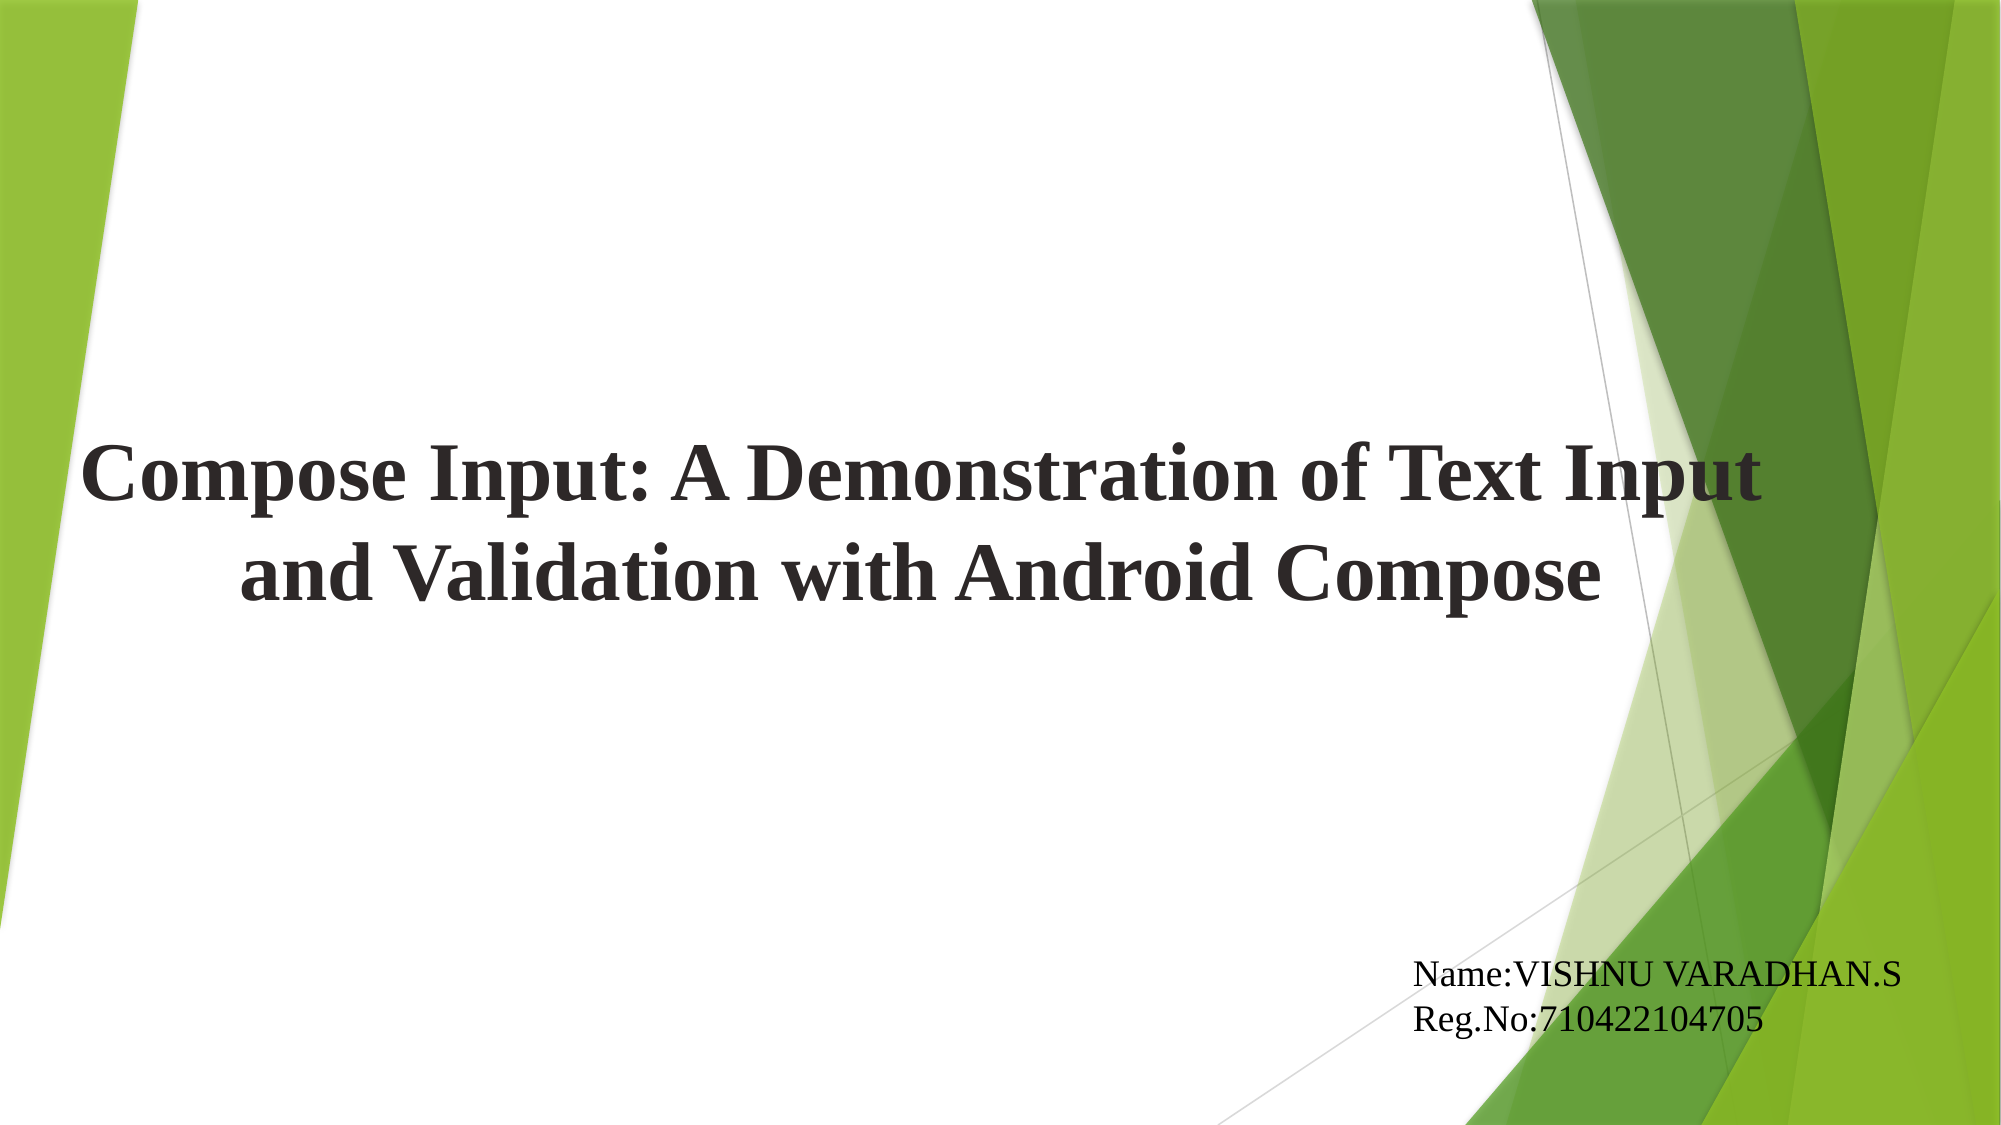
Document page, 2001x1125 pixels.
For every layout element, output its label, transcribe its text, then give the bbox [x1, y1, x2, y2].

text_box Name:VISHNU VARADHAN.S Reg.No:710422104705 [1398, 941, 1969, 1091]
title Compose Input: A Demonstration of Text Input and Validation with Android Compose [17, 454, 1826, 725]
